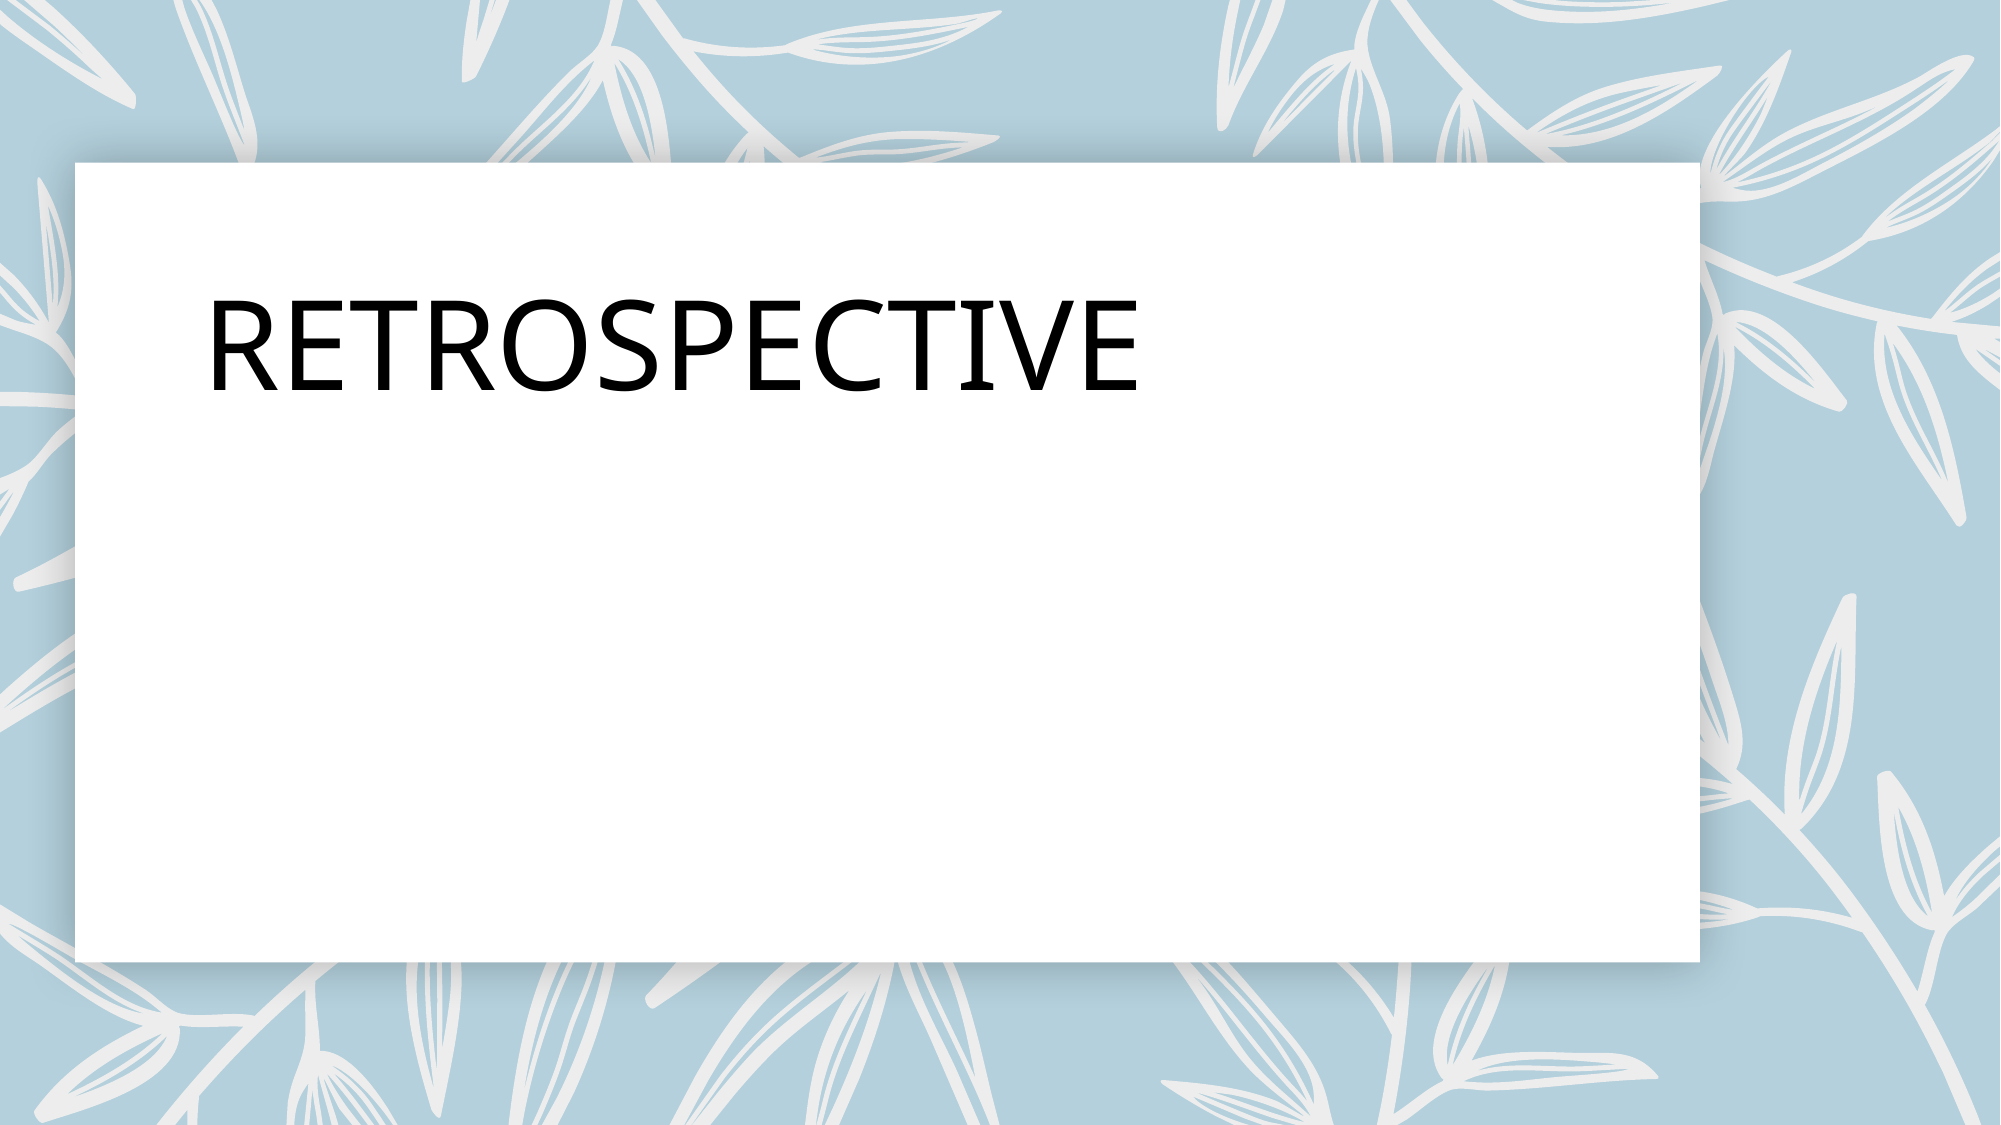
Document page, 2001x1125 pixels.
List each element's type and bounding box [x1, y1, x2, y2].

text_box [0, 0, 2000, 1125]
